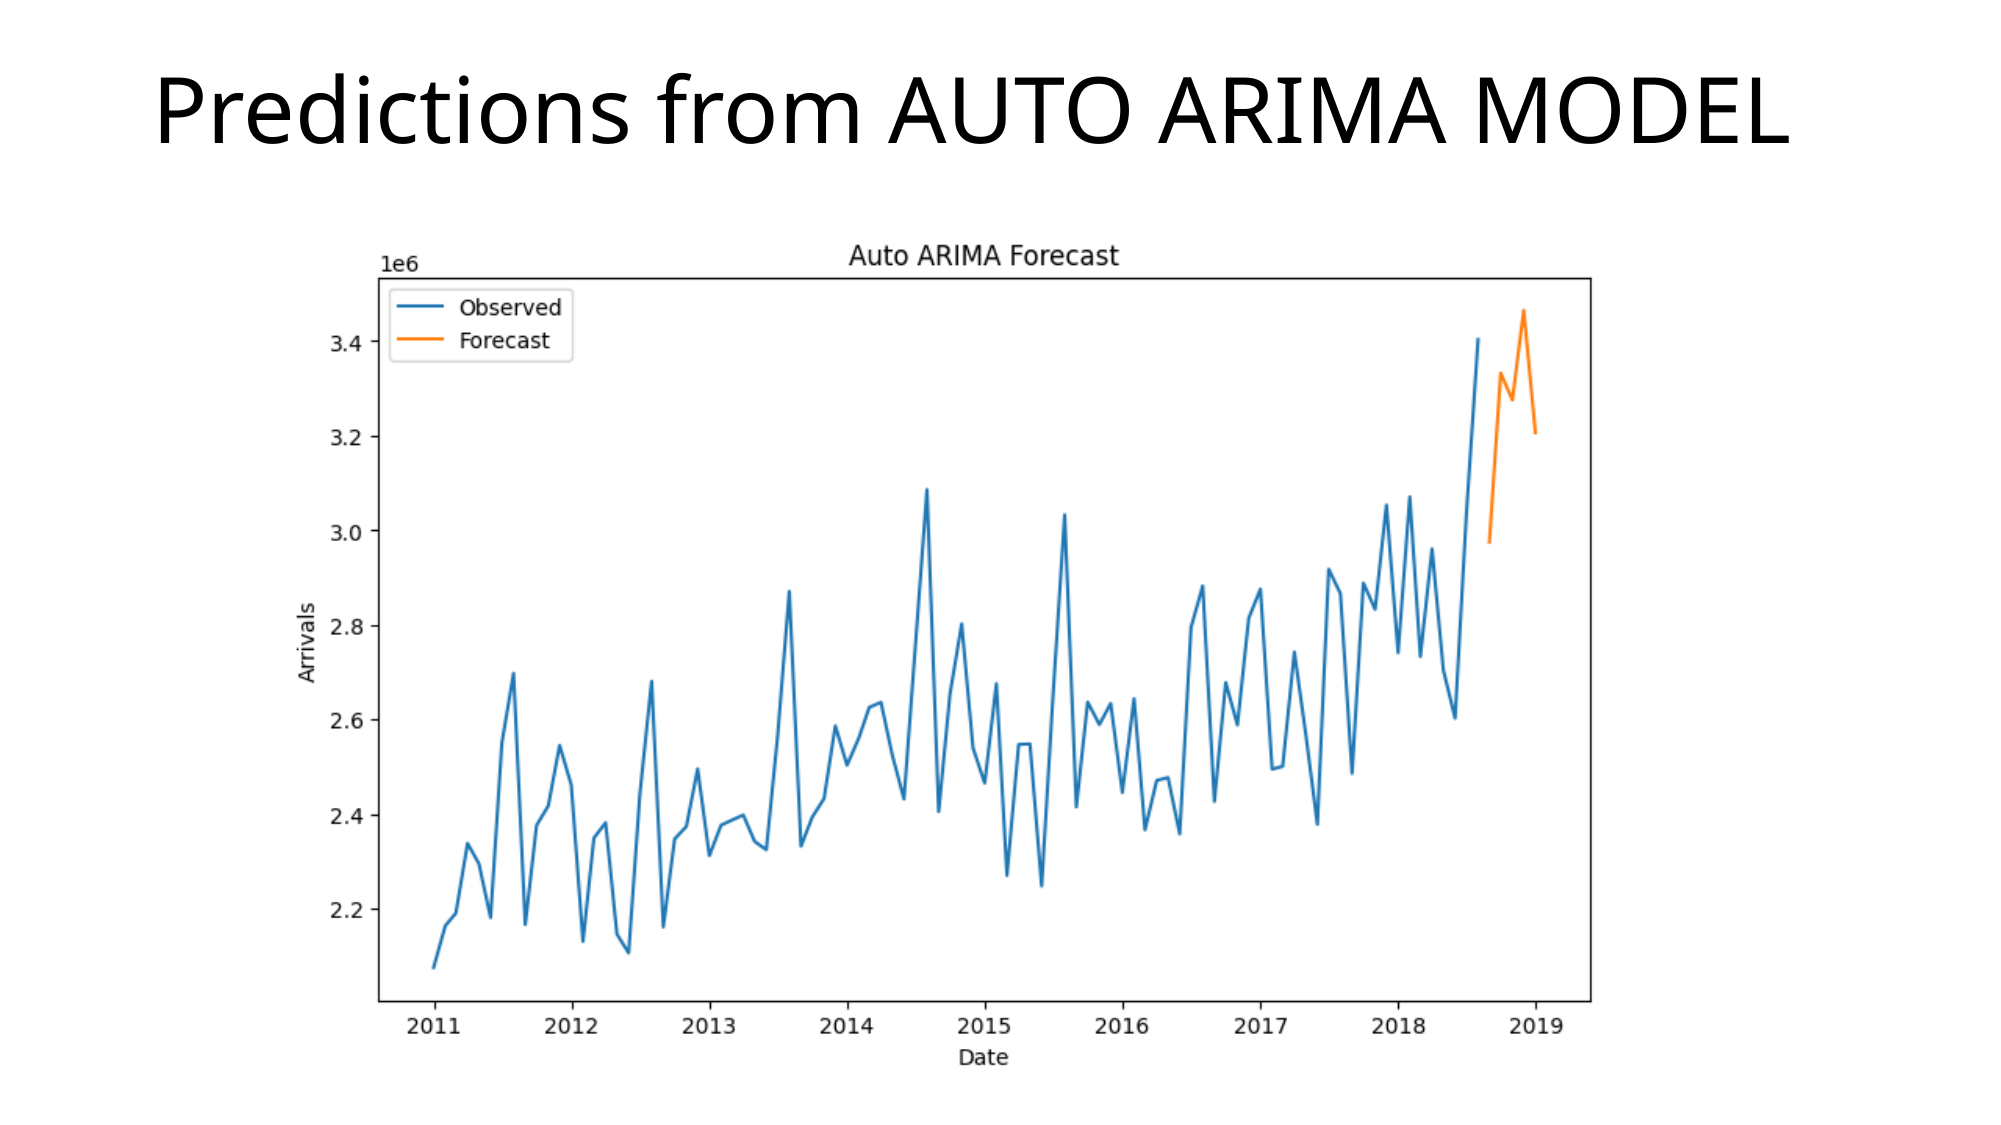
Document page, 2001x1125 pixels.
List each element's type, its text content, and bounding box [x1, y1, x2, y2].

title Predictions from AUTO ARIMA MODEL [137, 59, 1863, 278]
picture [283, 228, 1606, 1084]
